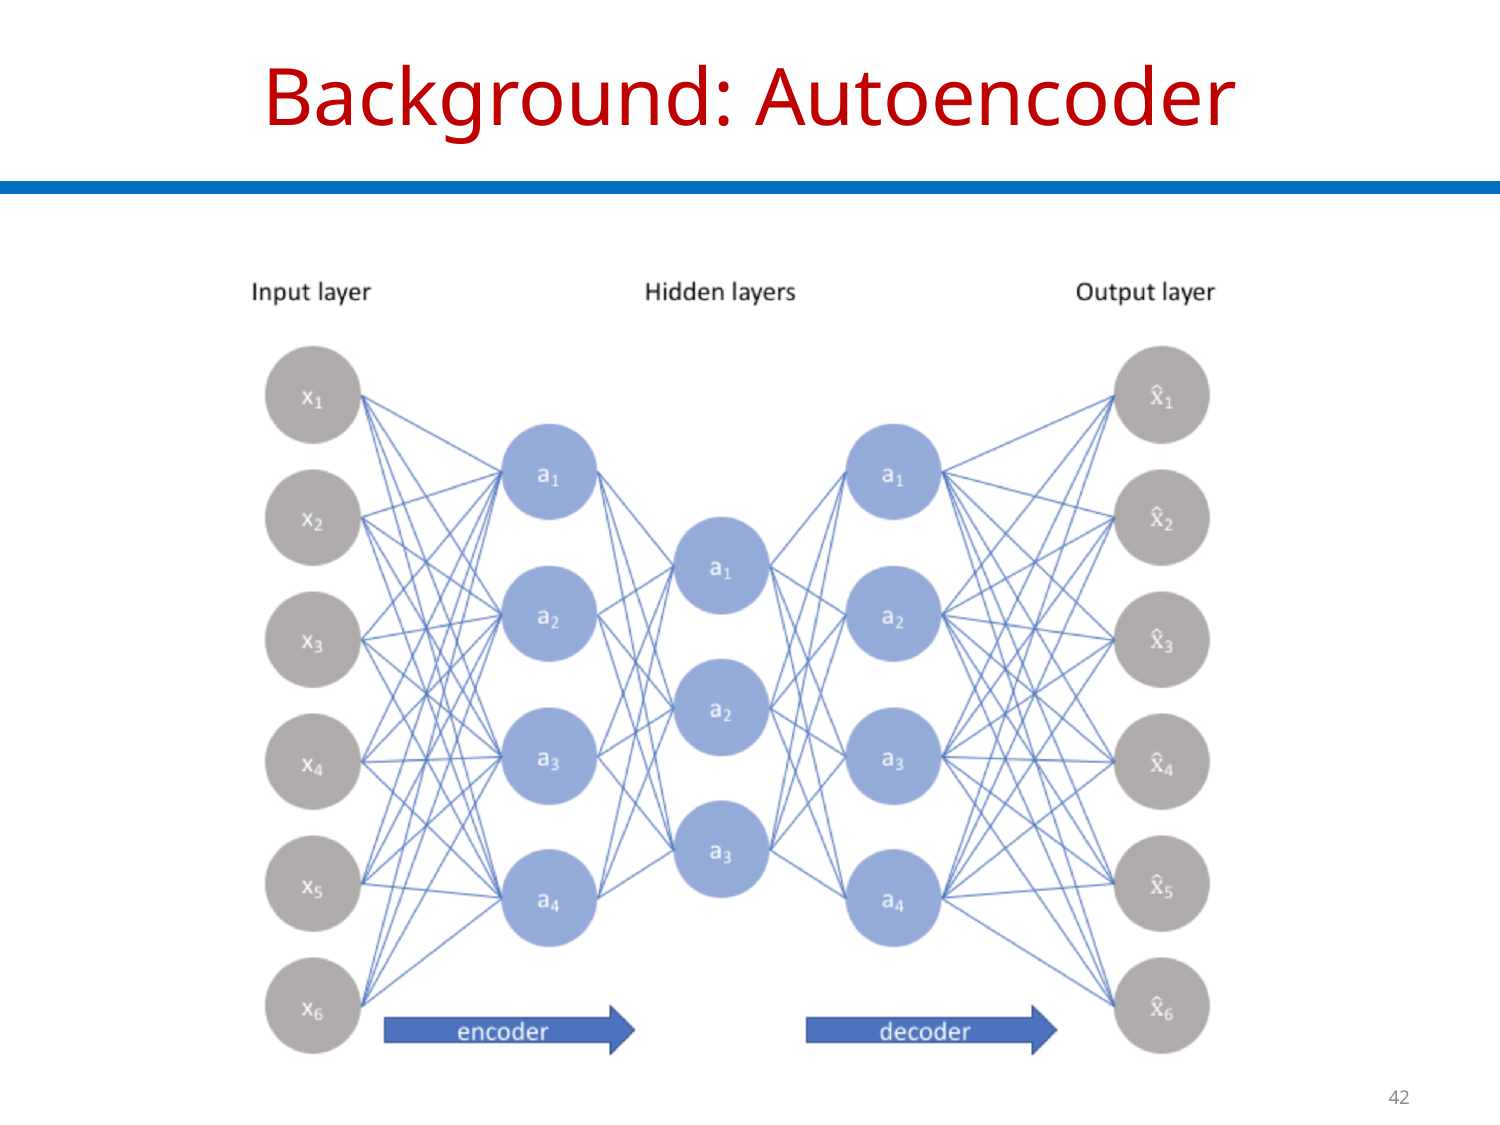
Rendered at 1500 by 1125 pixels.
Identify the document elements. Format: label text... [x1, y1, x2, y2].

title Background: Autoencoder [0, 0, 1500, 188]
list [221, 245, 1278, 1097]
slide_number 42 [1074, 1085, 1425, 1112]
